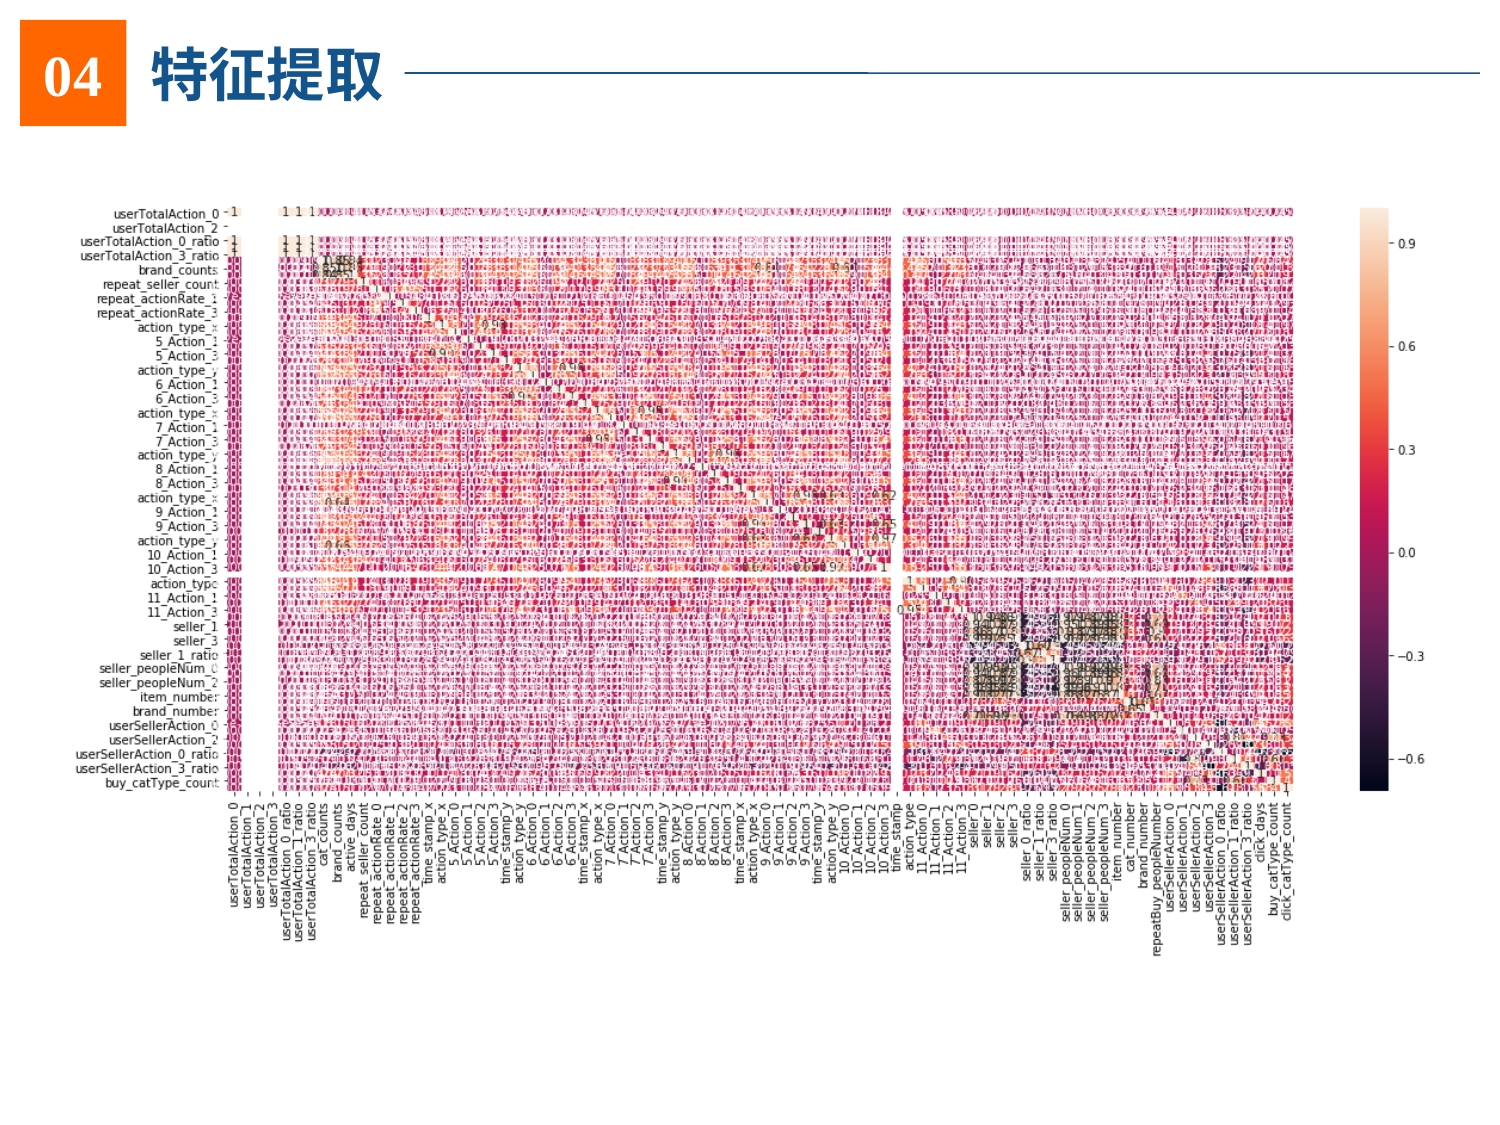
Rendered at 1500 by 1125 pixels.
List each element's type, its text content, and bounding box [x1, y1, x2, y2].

picture [66, 196, 1434, 965]
text_box 04 [18, 18, 128, 128]
text_box 特征提取 [129, 32, 405, 114]
